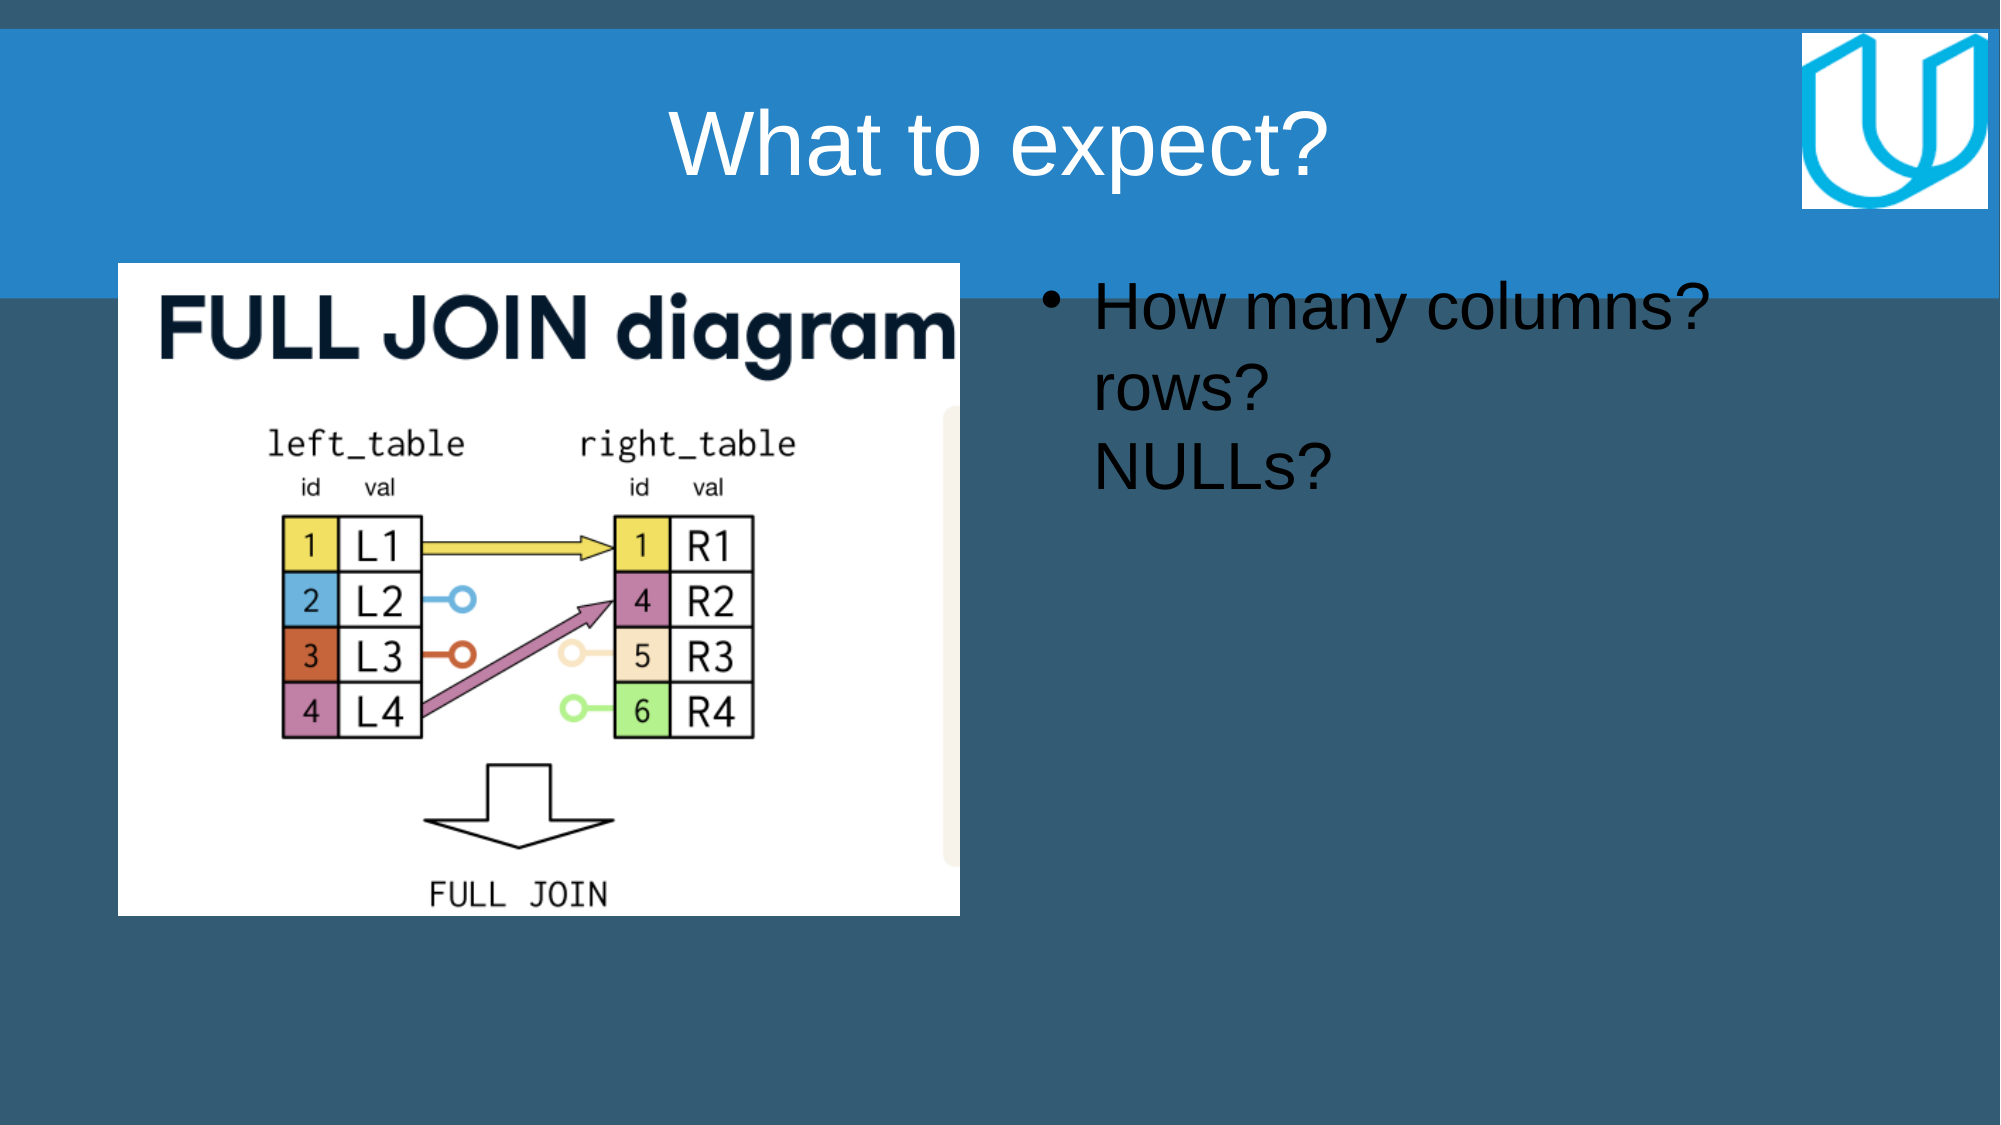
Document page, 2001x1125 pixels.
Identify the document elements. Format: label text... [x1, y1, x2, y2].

text_box What to expect? [99, 44, 1900, 233]
picture [1900, 124, 1988, 209]
text_box How many columns? rows? NULLs? [1022, 263, 1901, 916]
picture [1932, 48, 1973, 166]
picture [118, 262, 960, 916]
picture [1900, 175, 1911, 189]
picture [1802, 33, 1988, 167]
